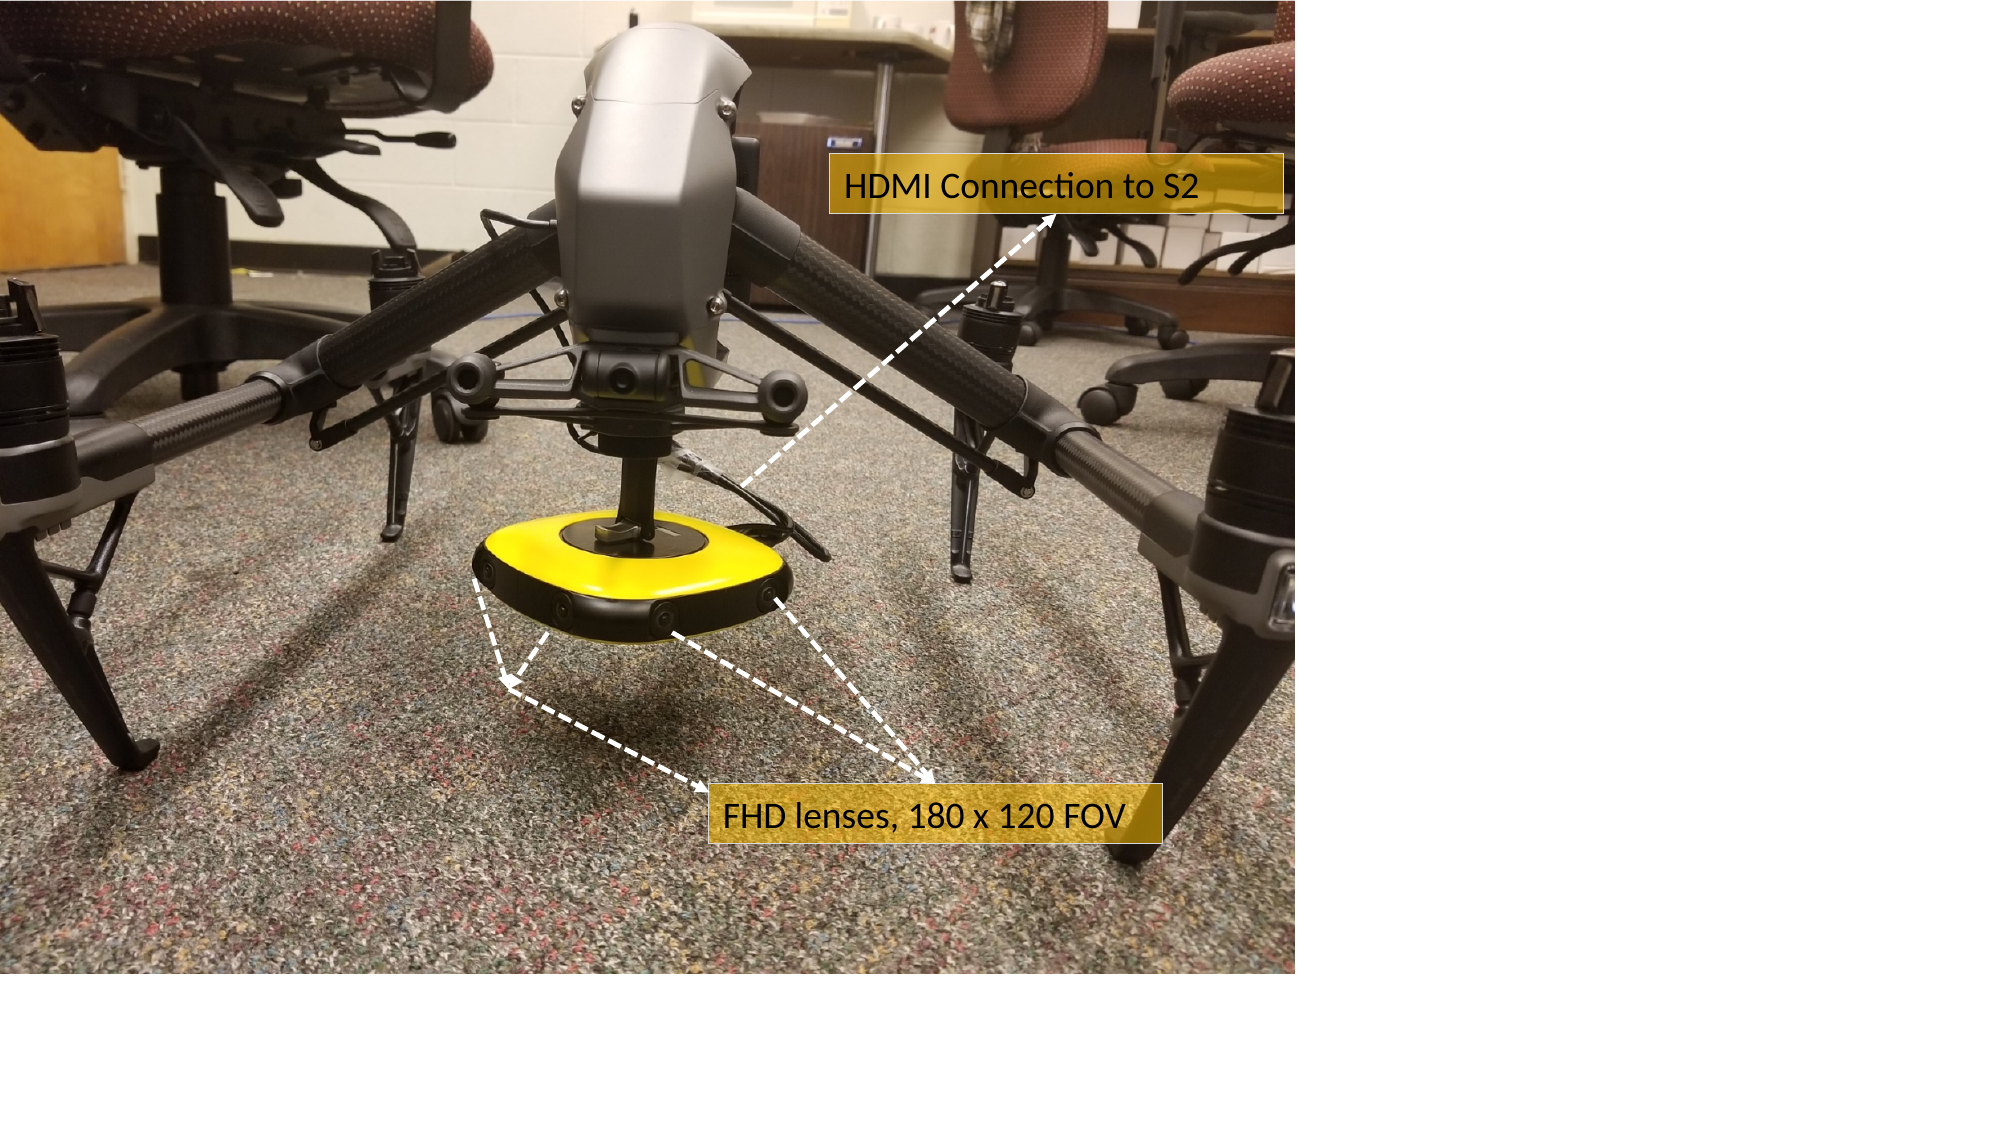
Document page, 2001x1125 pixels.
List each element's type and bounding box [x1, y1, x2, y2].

text_box [508, 632, 548, 690]
text_box [774, 598, 936, 784]
picture [0, 0, 1295, 974]
text_box [473, 578, 509, 690]
text_box [741, 214, 1057, 487]
text_box [508, 689, 710, 793]
text_box [672, 632, 774, 784]
